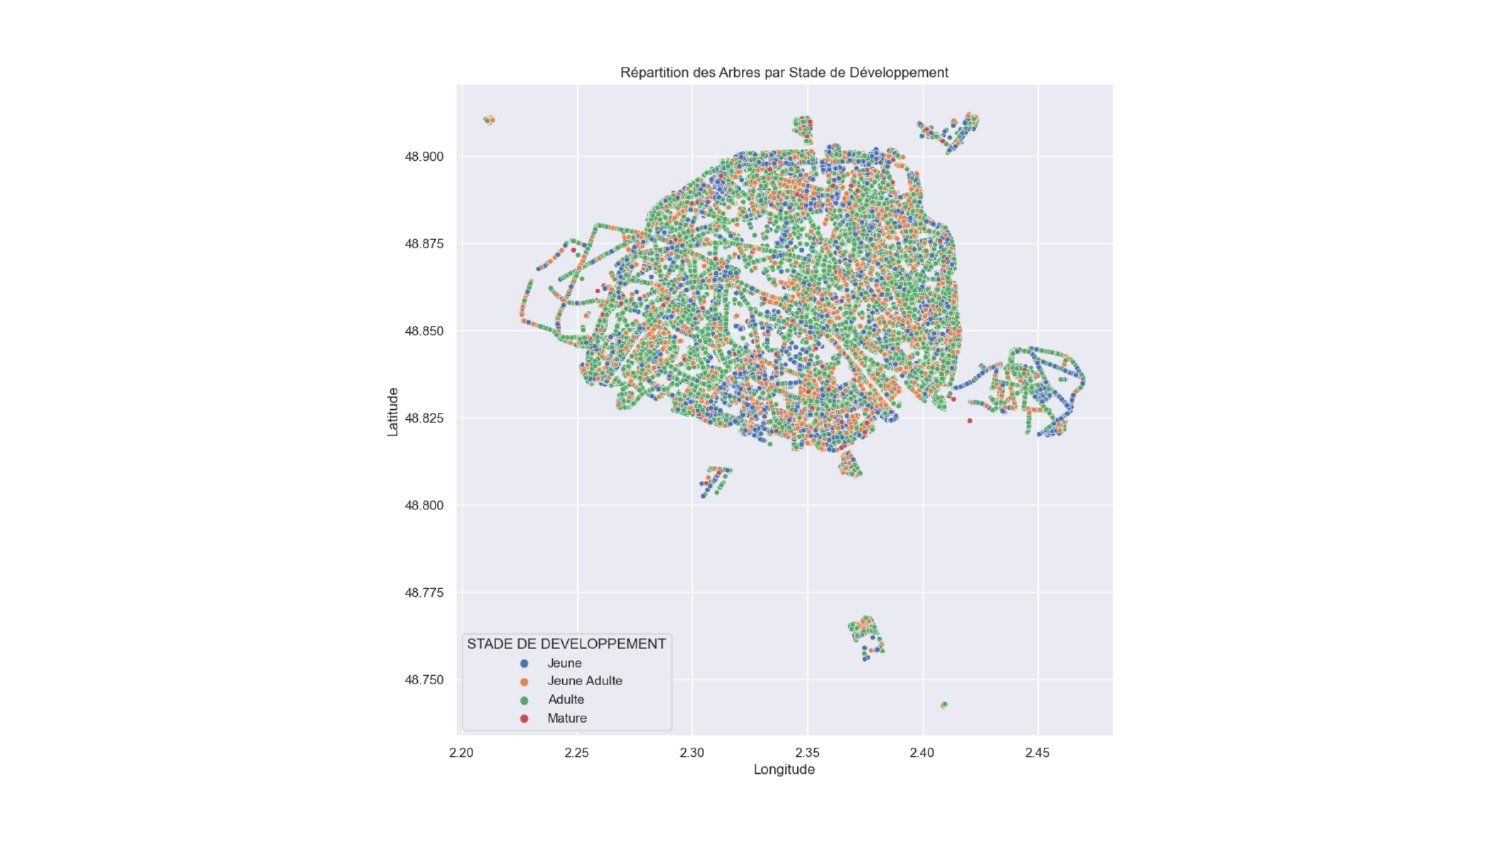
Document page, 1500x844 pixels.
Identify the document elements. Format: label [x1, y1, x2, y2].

picture [381, 57, 1119, 787]
